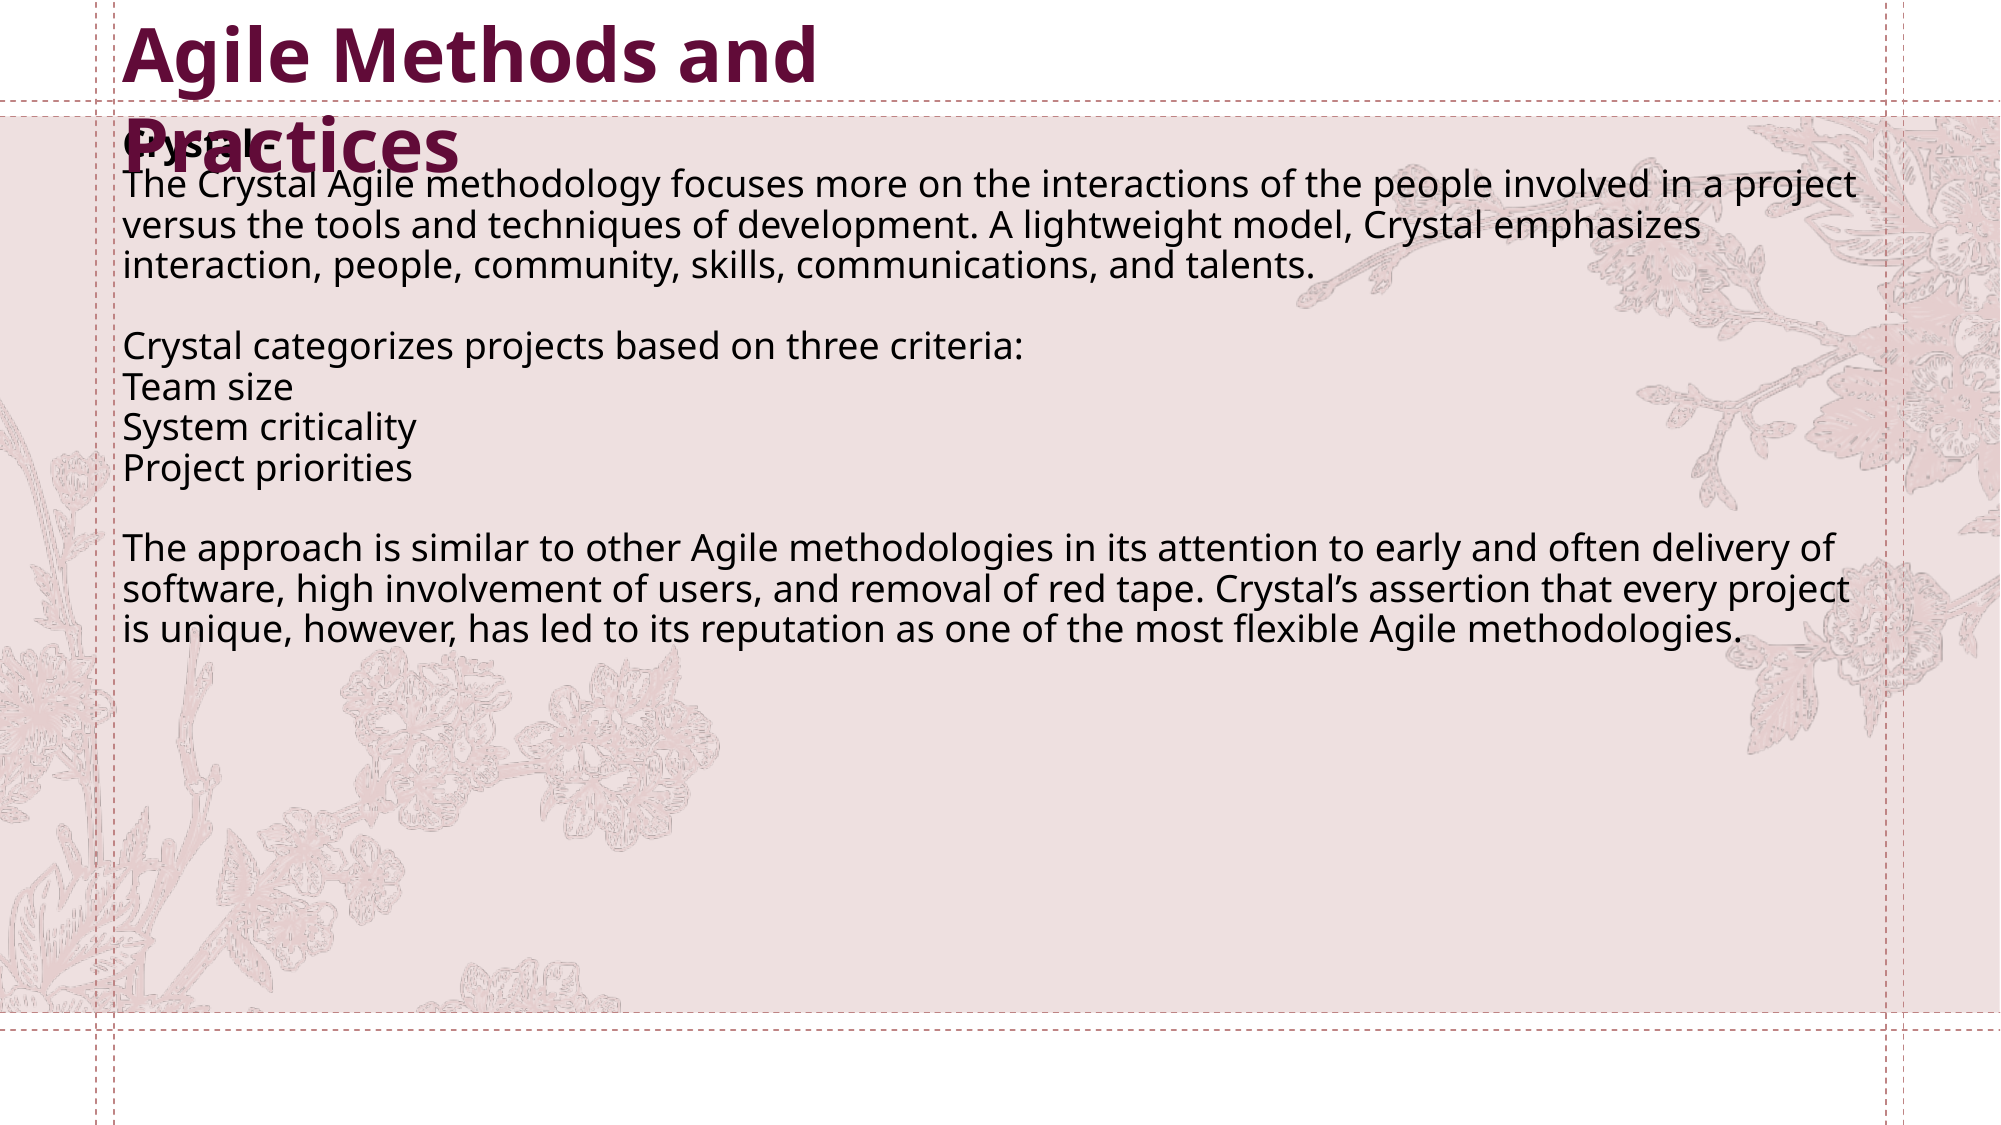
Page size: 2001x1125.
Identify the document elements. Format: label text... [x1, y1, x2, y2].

title Crystal - The Crystal Agile methodology focuses more on the interactions of the people involved in a project versus the tools and techniques of development. A lightweight model, Crystal emphasizes interaction, people, community, skills, communications, and talents. Crystal categorizes projects based on three criteria: Team size System criticality Project priorities The approach is similar to other Agile methodologies in its attention to early and often delivery of software, high involvement of users, and removal of red tape. Crystal’s assertion that every project is unique, however, has led to its reputation as one of the most flexible Agile methodologies. [107, 121, 1890, 700]
text_box Agile Methods and Practices [107, 0, 1109, 195]
picture [1240, 116, 2000, 873]
picture [0, 297, 778, 1013]
